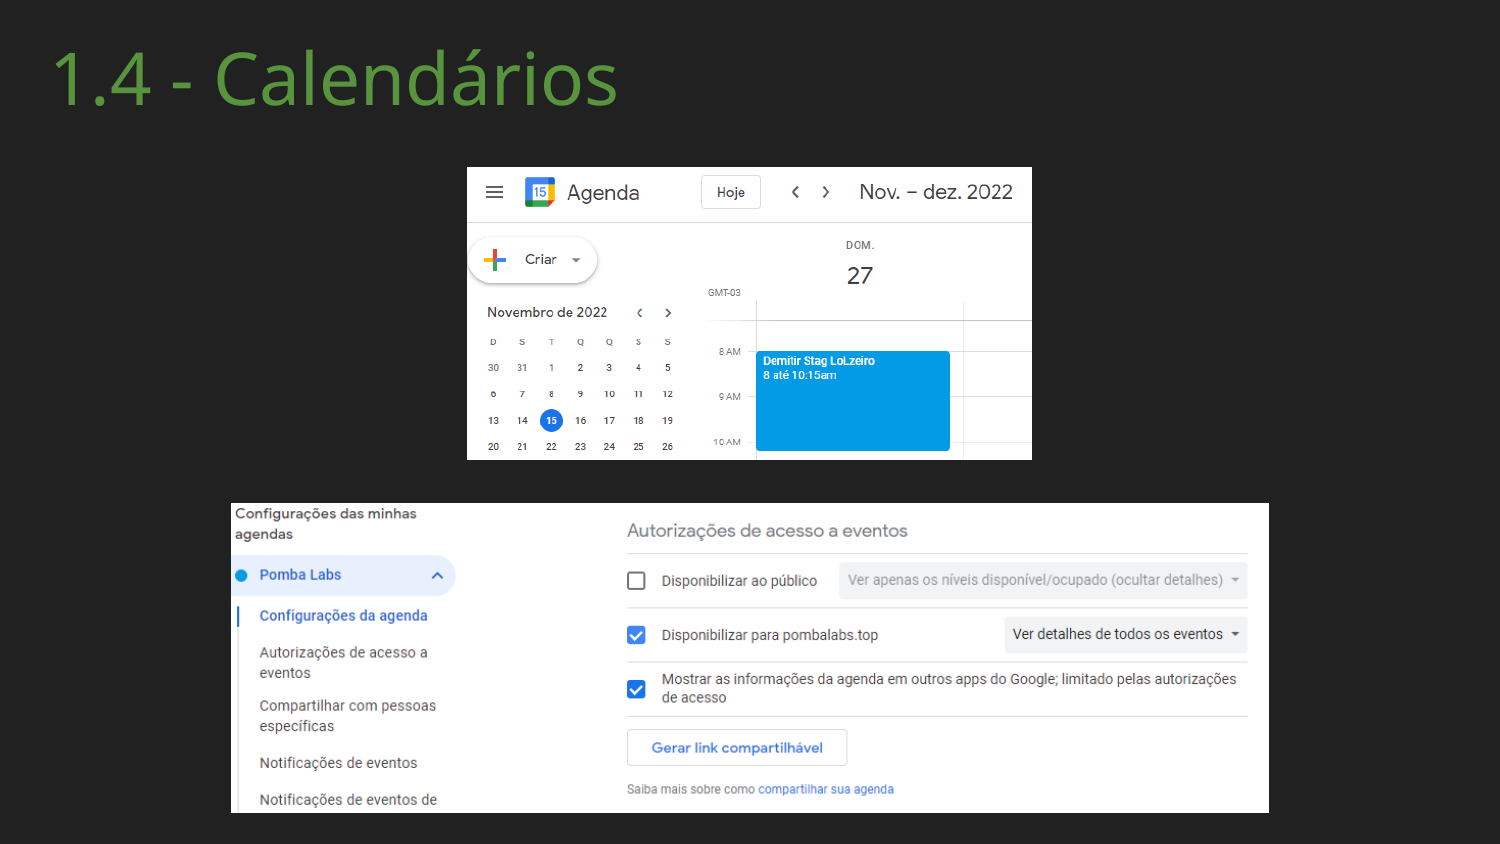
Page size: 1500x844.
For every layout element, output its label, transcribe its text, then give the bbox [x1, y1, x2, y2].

title 1.4 - Calendários [34, 17, 1432, 168]
picture [467, 167, 1033, 461]
picture [231, 503, 1269, 813]
